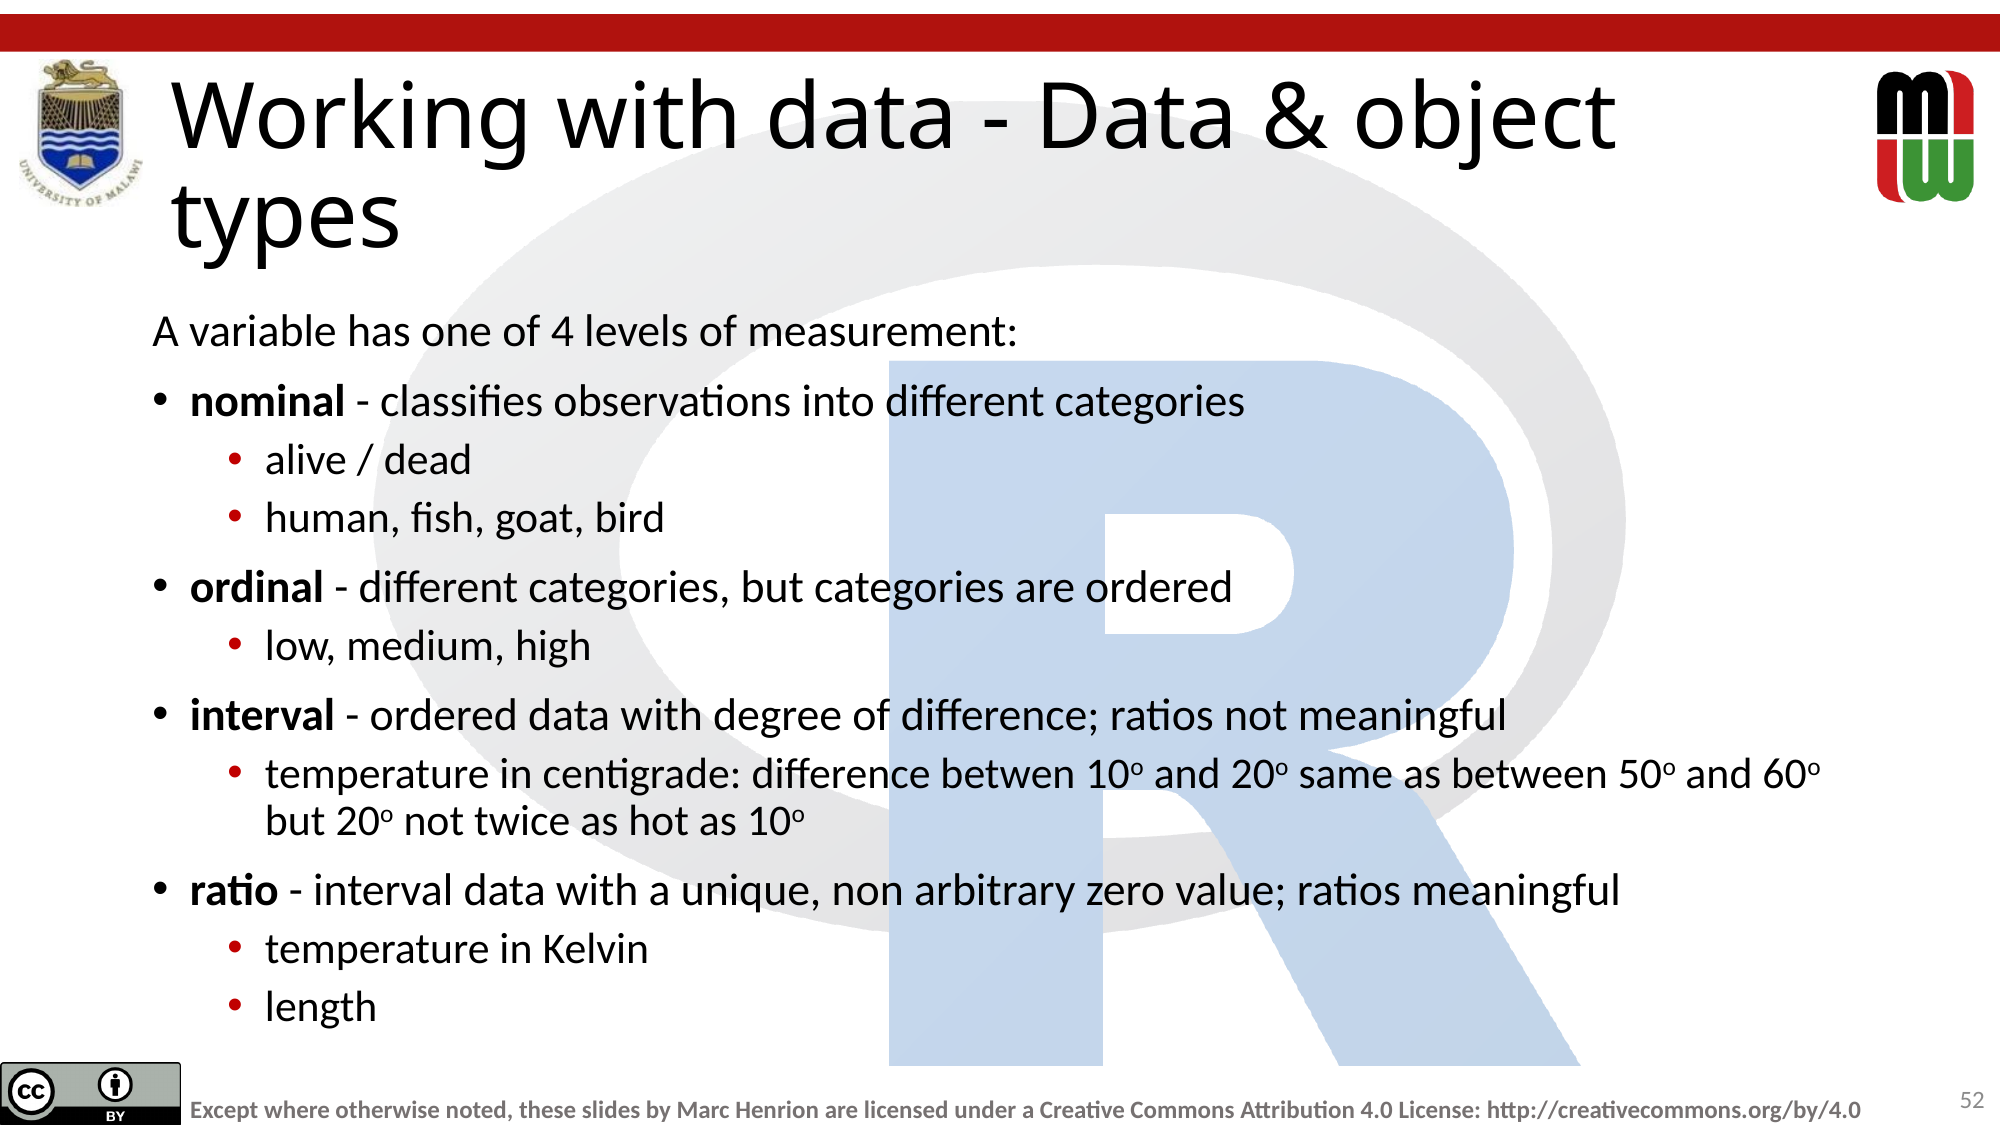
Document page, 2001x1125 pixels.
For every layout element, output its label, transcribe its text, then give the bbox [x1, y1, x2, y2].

title Working with data - Data & object types [155, 59, 1851, 278]
slide_number 52 [1550, 1073, 2000, 1125]
list A variable has one of 4 levels of measurement: nominal - classifies observations into different categories alive / dead human, fish, goat, bird ordinal - different categories, but categories are ordered low, medium, high interval - ordered data with degree of difference; ratios not meaningful temperature in centigrade: difference betwen 10o and 20o same as between 50o and 60o but 20o not twice as hot as 10o ratio - interval data with a unique, non arbitrary zero value; ratios meaningful temperature in Kelvin length [137, 299, 1863, 1066]
picture [19, 59, 143, 207]
picture [0, 1062, 181, 1125]
